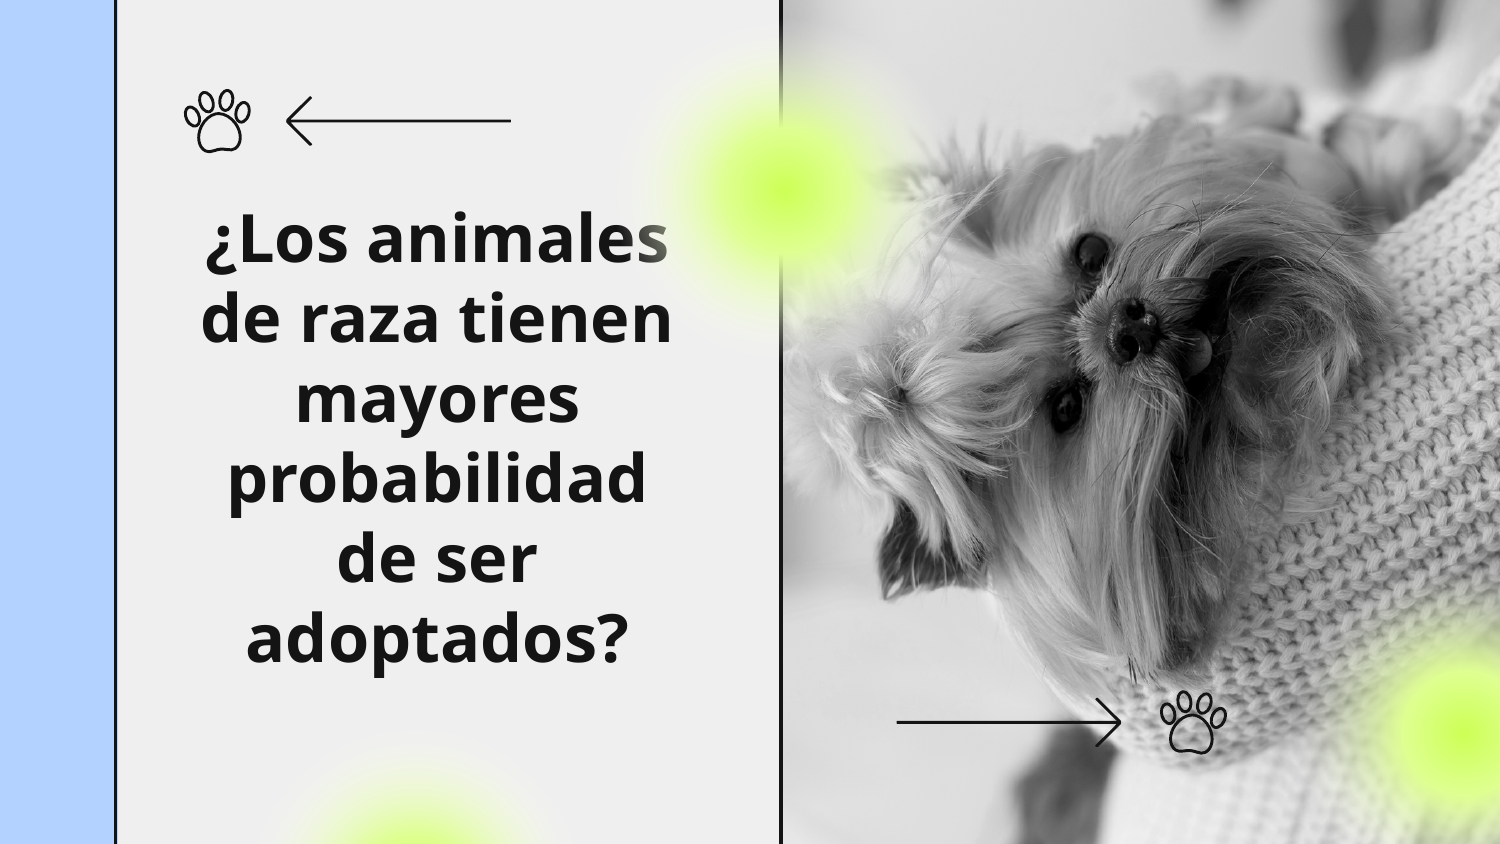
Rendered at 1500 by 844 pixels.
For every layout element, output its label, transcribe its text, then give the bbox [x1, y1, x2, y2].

text_box [593, 0, 777, 382]
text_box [1158, 691, 1227, 754]
title ¿Los animales de raza tienen mayores probabilidad de ser adoptados? [169, 180, 706, 463]
picture [782, 0, 1500, 844]
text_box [184, 90, 253, 152]
text_box [286, 96, 511, 146]
